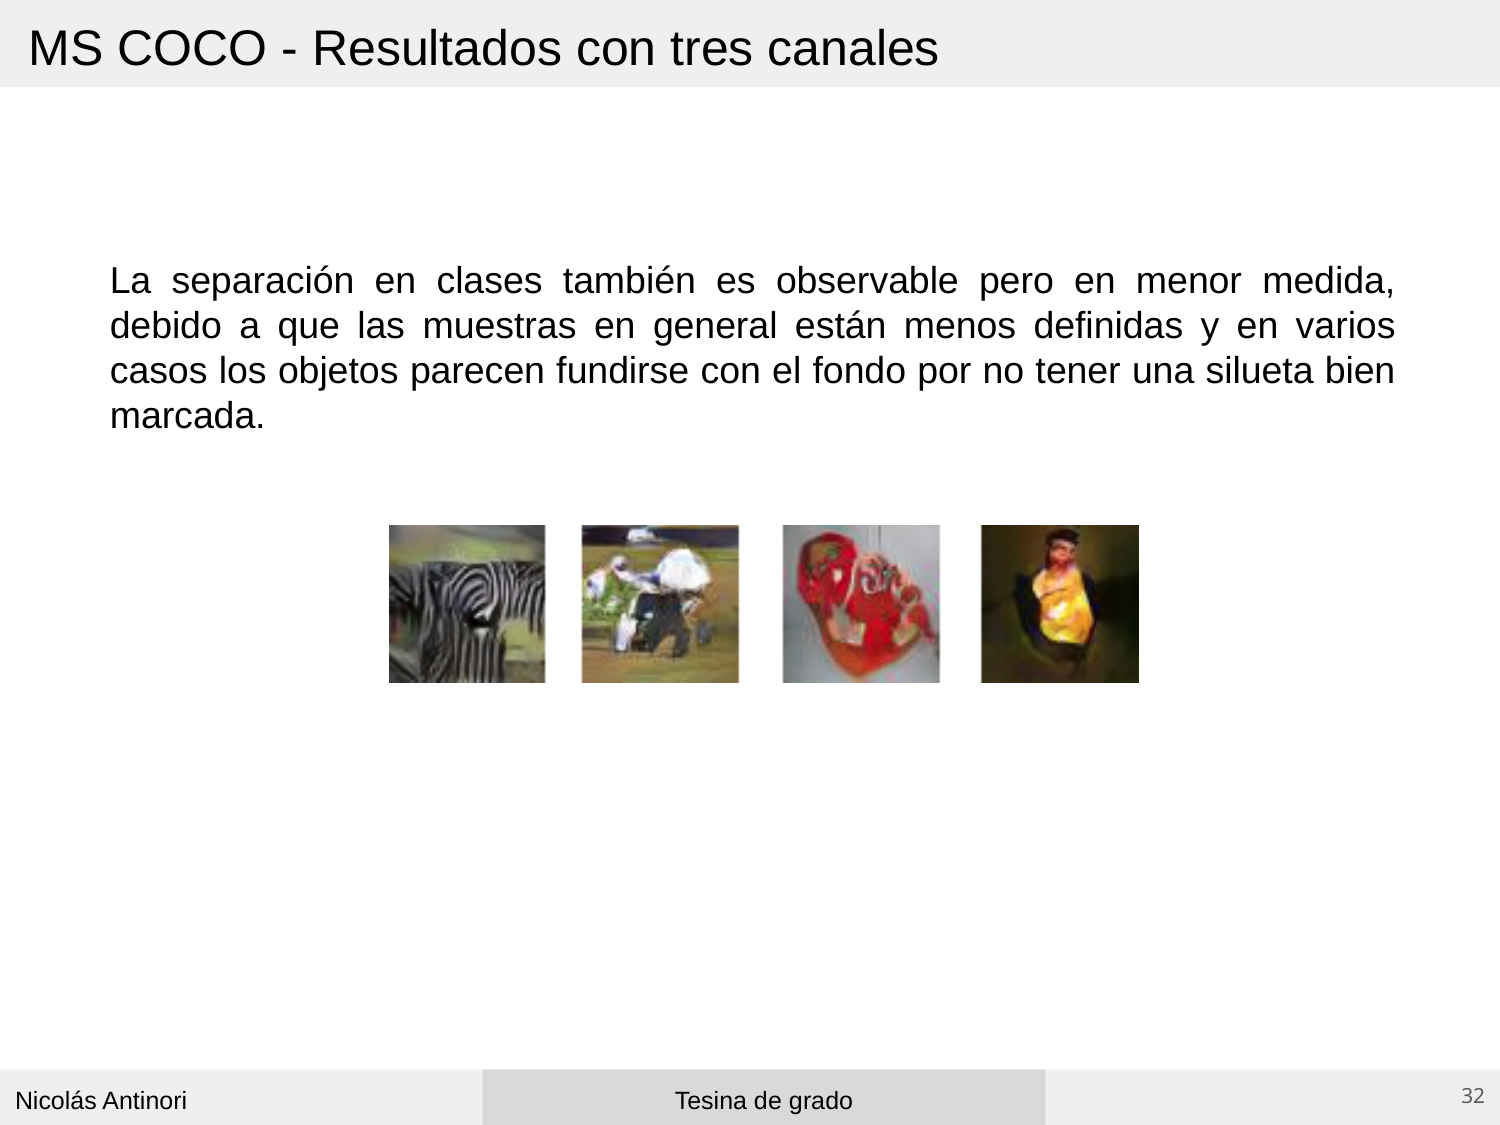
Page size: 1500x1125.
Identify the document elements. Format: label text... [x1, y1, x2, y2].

picture [389, 525, 1139, 683]
text_box La separación en clases también es observable pero en menor medida, debido a que las muestras en general están menos definidas y en varios casos los objetos parecen fundirse con el fondo por no tener una silueta bien marcada. [94, 206, 1411, 485]
text_box Tesina de grado [482, 1069, 1046, 1125]
text_box MS COCO - Resultados con tres canales [0, 0, 1500, 87]
text_box [52, 249, 1427, 489]
slide_number ‹#› [1046, 1069, 1500, 1125]
text_box Nicolás Antinori [0, 1069, 482, 1125]
